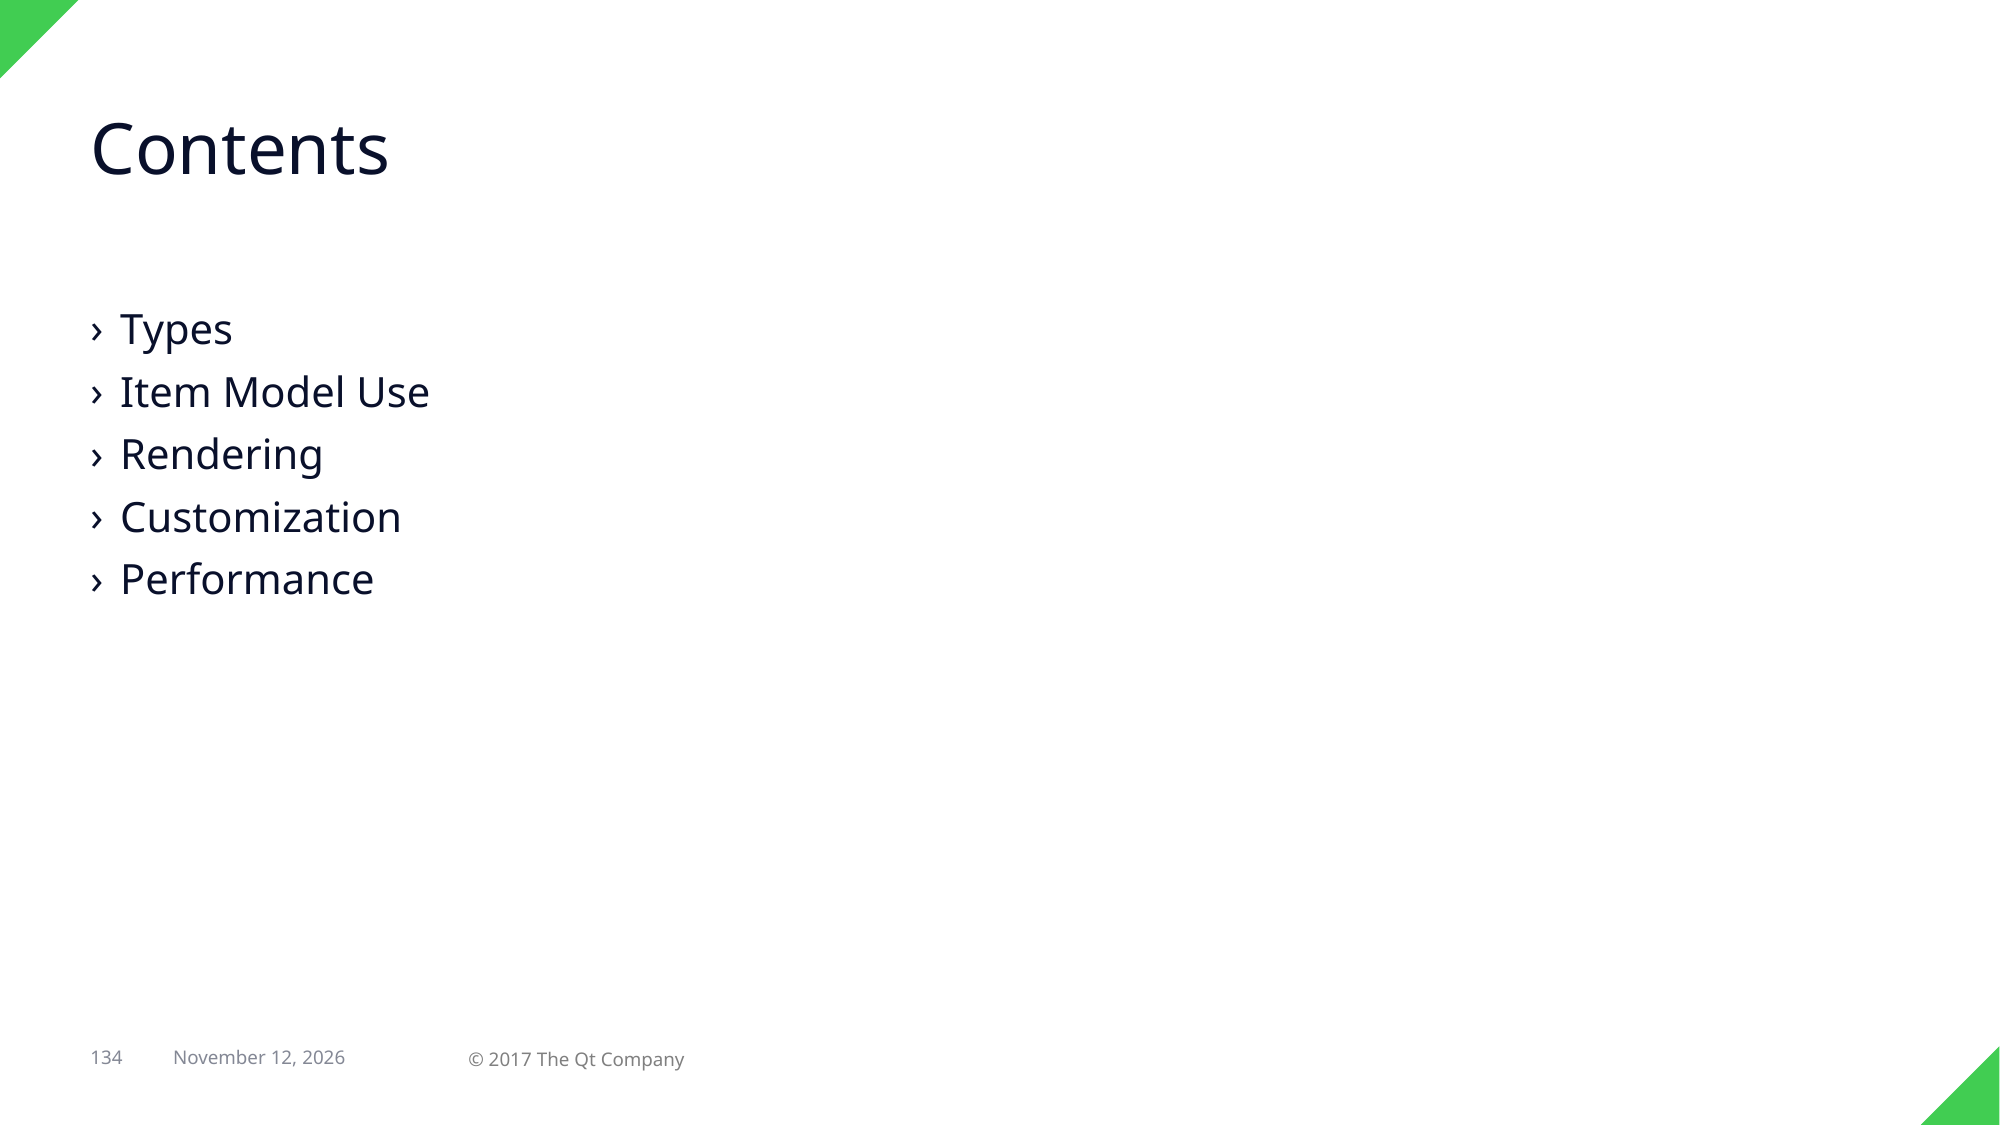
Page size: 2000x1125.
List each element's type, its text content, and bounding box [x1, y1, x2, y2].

footer © 2017 The Qt Company [468, 1046, 1910, 1071]
slide_number 134 [90, 1046, 173, 1071]
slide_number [173, 1046, 468, 1071]
list Types Item Model Use Rendering Customization Performance [90, 302, 1910, 1012]
title Contents [90, 113, 1910, 268]
